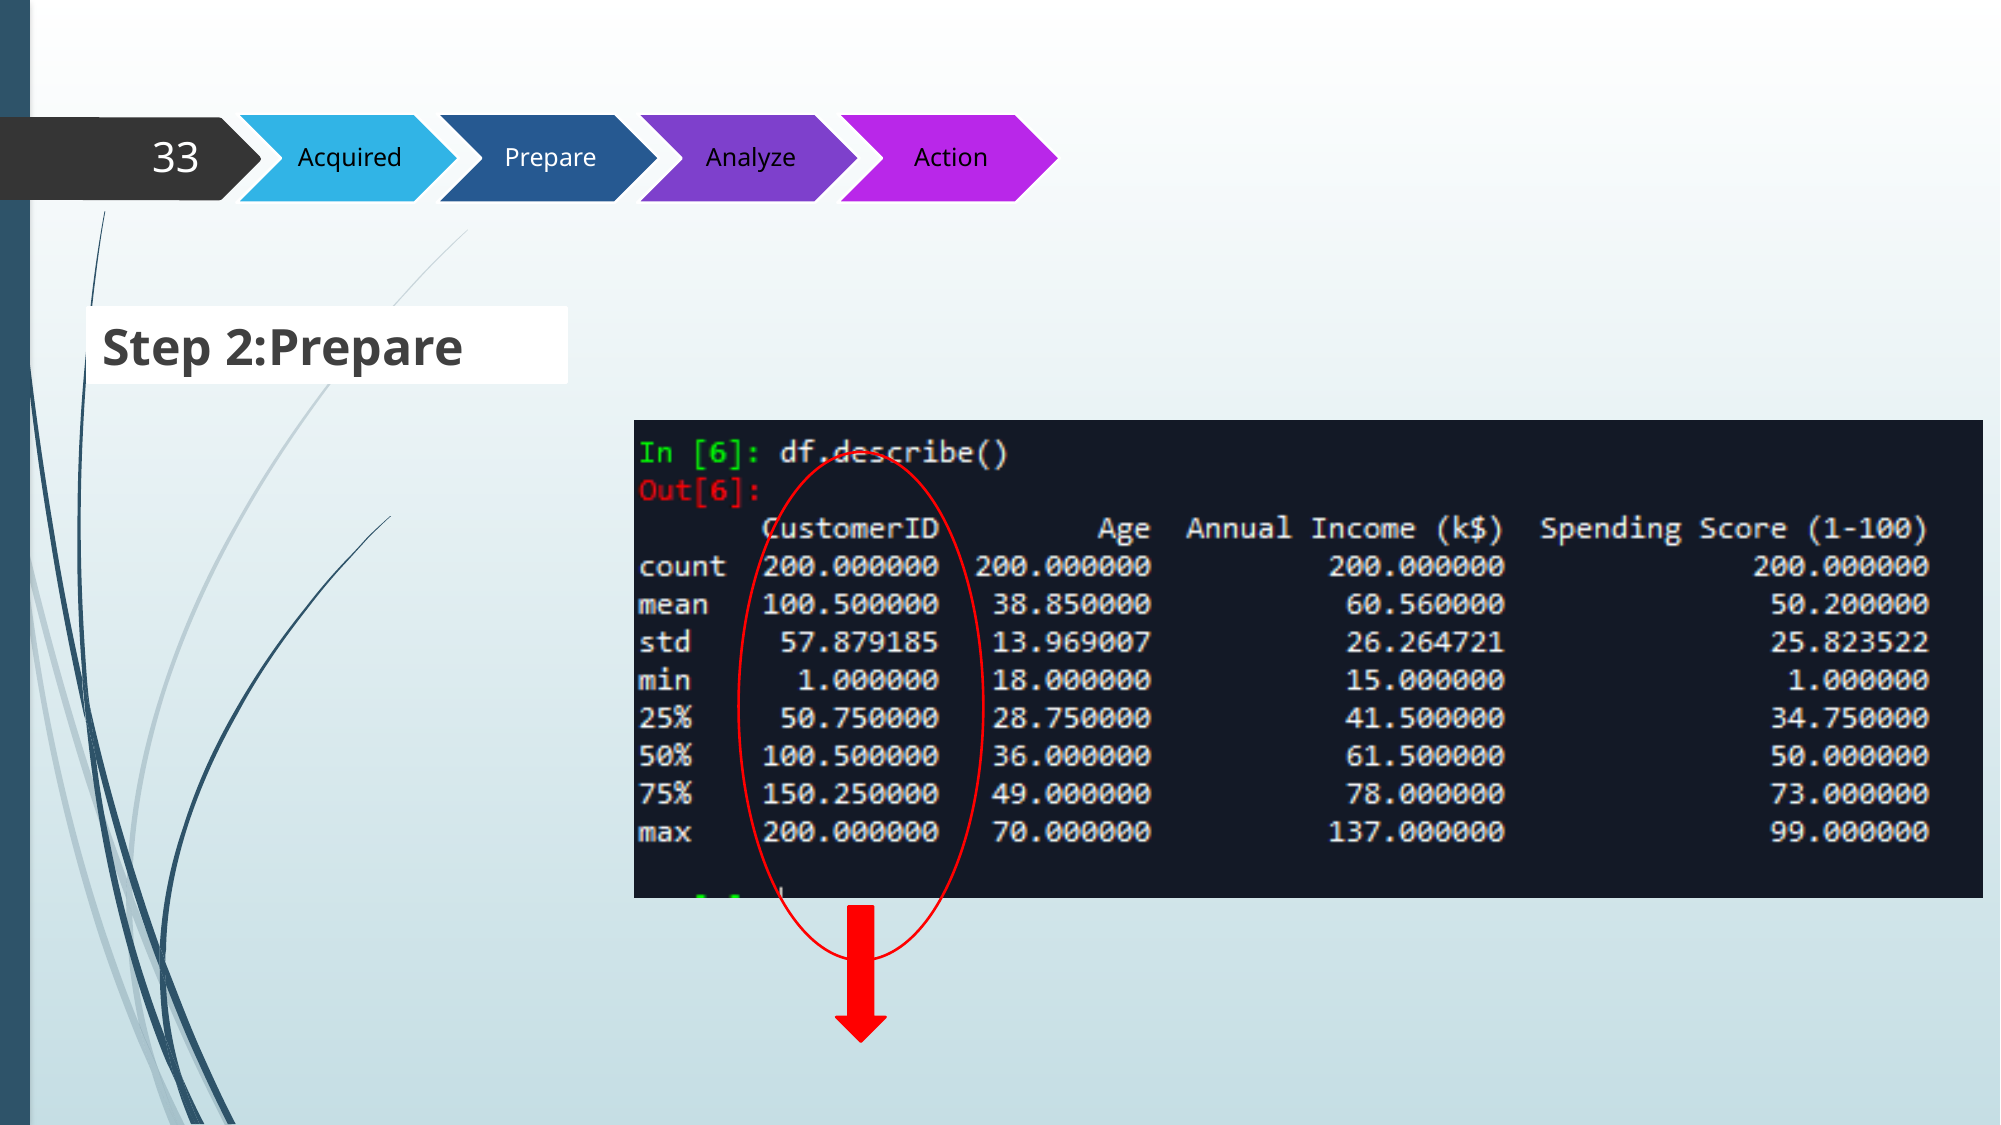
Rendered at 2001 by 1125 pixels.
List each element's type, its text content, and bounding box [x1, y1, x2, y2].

text_box [875, 906, 939, 960]
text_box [235, 104, 1061, 212]
picture [634, 420, 1983, 898]
text_box [783, 906, 847, 960]
slide_number 33 [87, 129, 216, 190]
text_box Step 2:Prepare [86, 306, 568, 384]
text_box [834, 906, 887, 1043]
